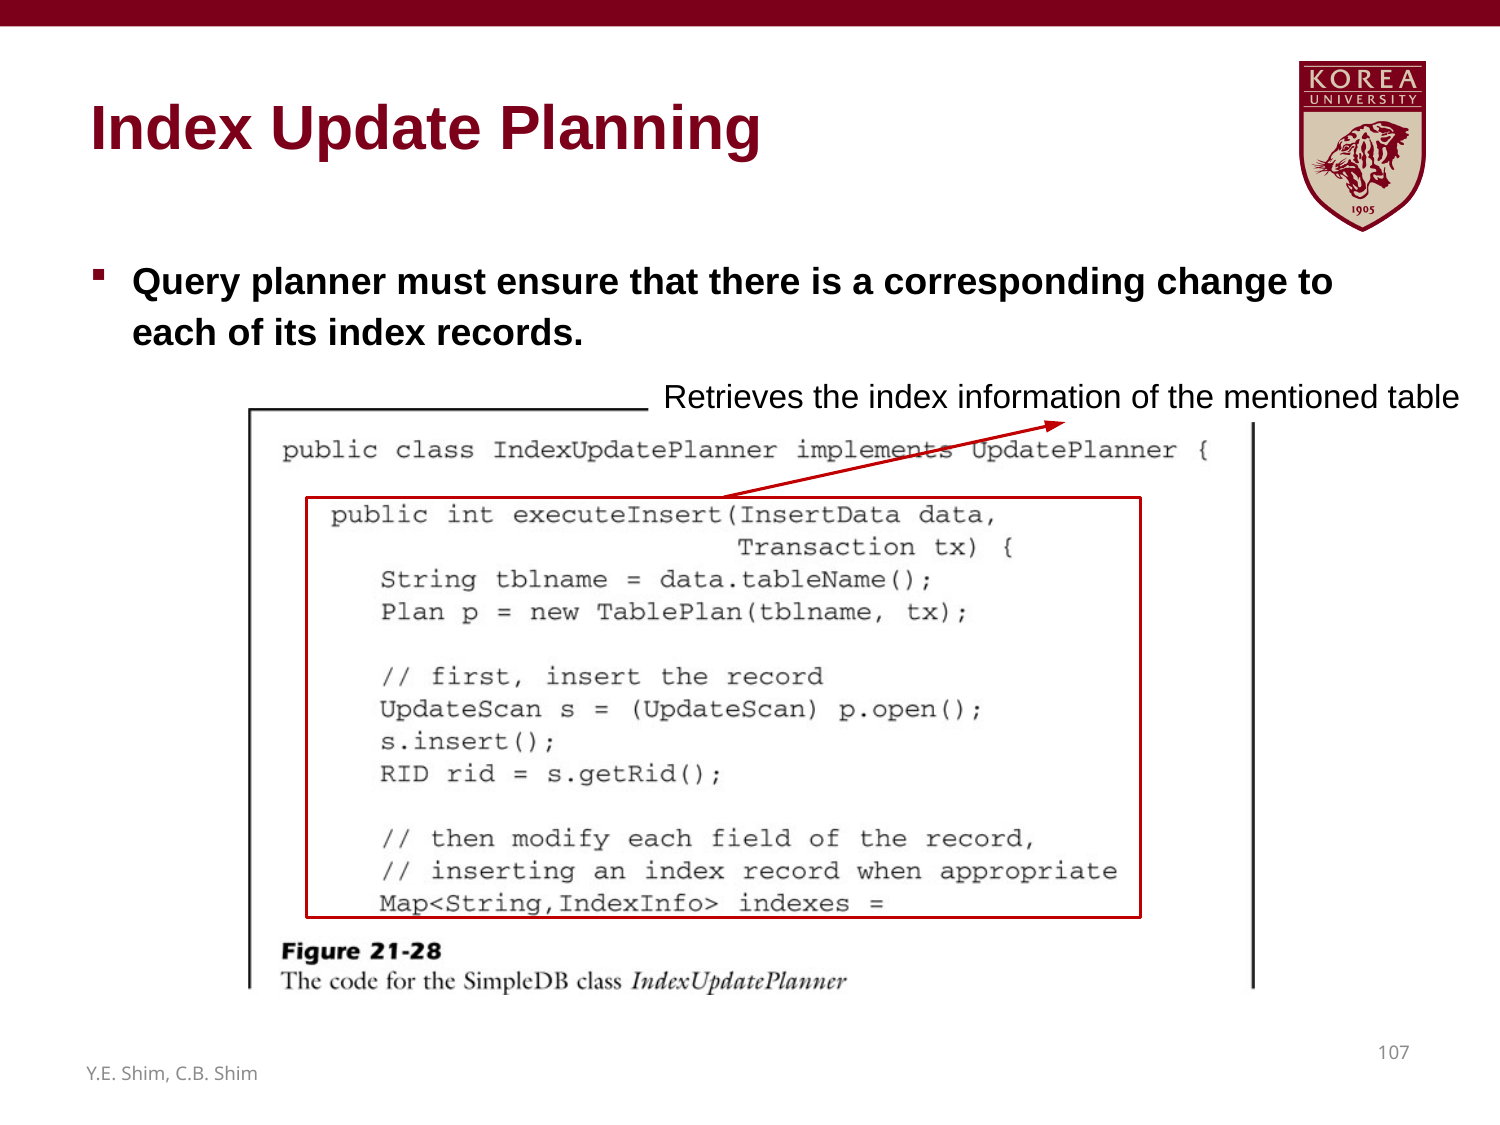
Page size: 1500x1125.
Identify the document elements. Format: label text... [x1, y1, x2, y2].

text_box Retrieves the index information of the mentioned table [648, 367, 1483, 423]
slide_number 106 [1074, 1023, 1425, 1084]
picture [248, 407, 1255, 995]
title Index Update Planning [75, 30, 1425, 219]
list Query planner must ensure that there is a corresponding change to each of its index records. [75, 243, 1425, 986]
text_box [723, 422, 1066, 498]
picture [1299, 61, 1426, 232]
